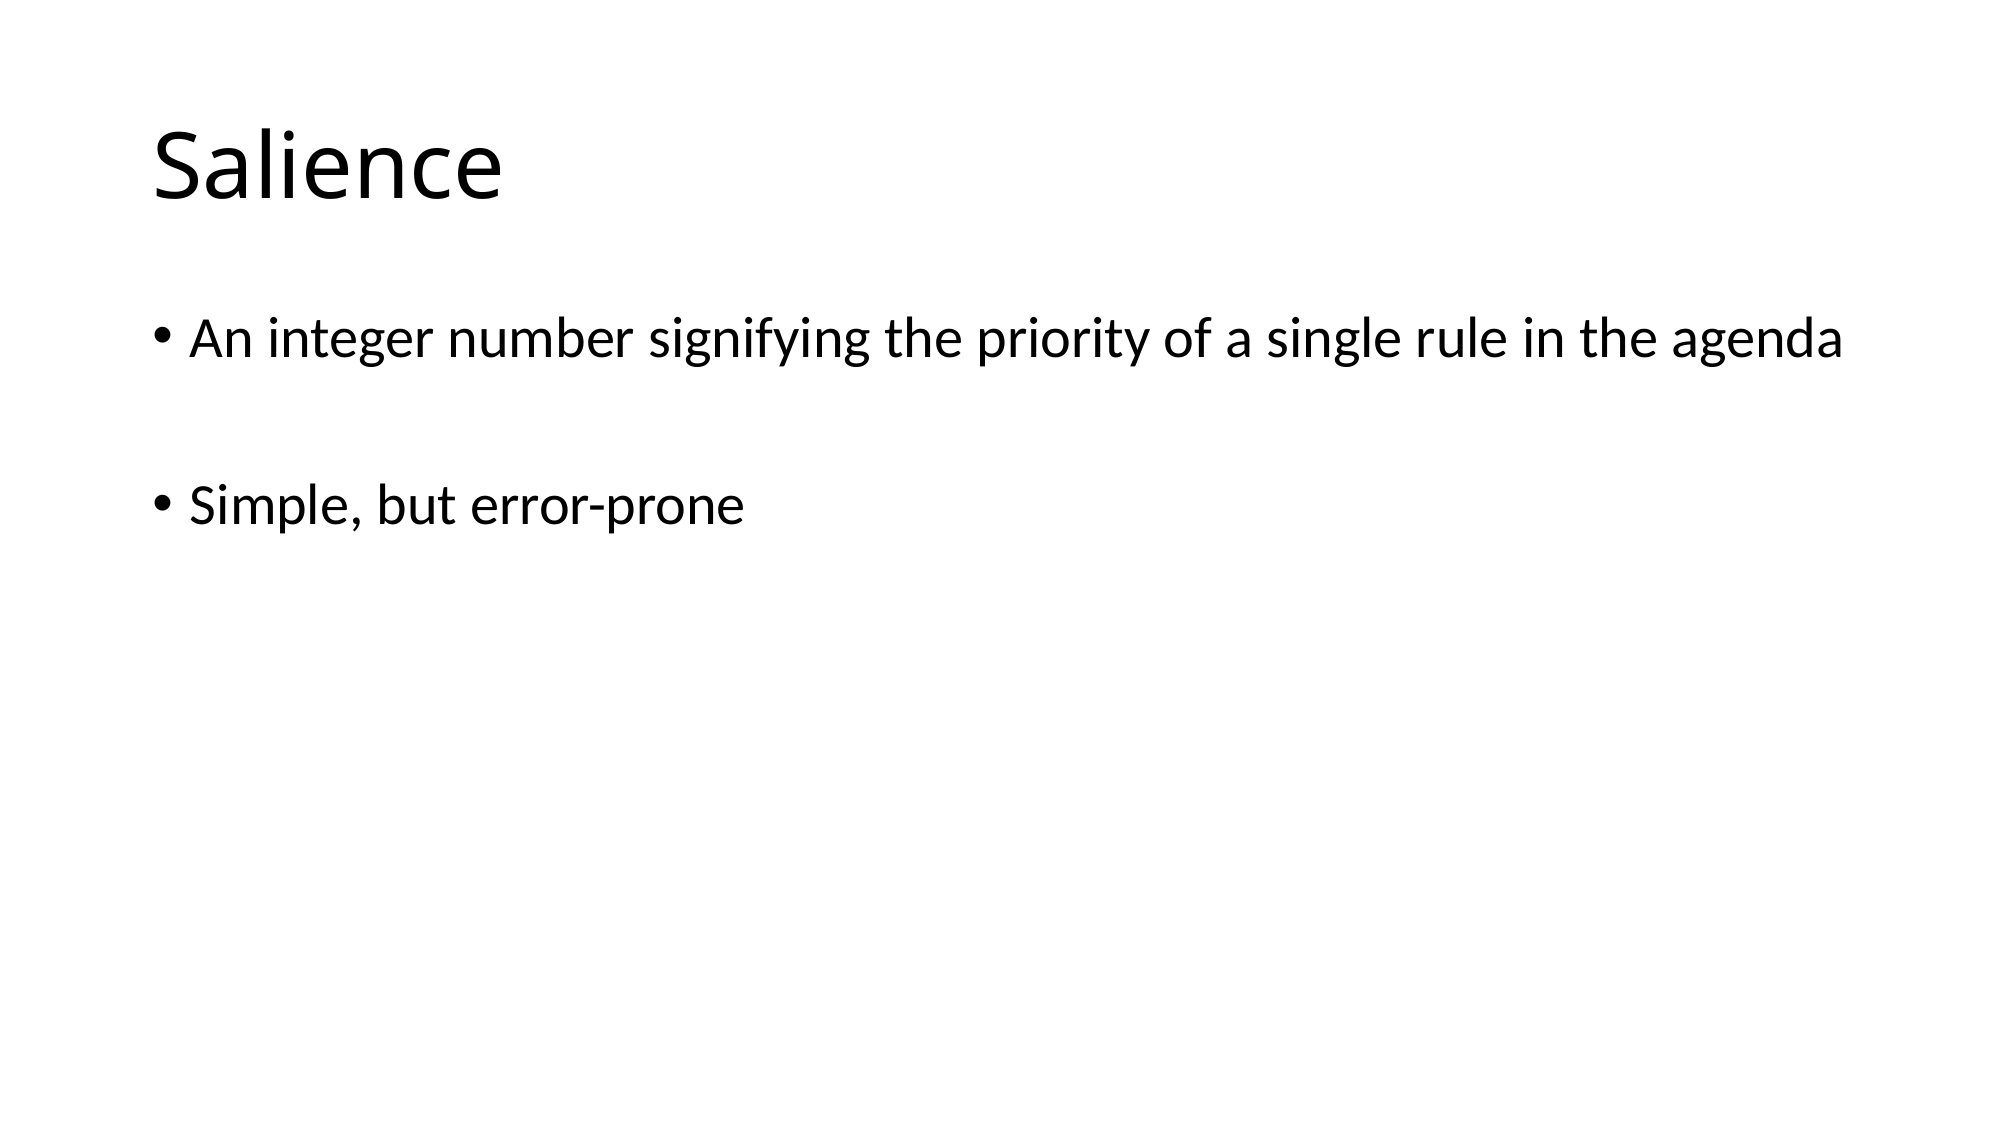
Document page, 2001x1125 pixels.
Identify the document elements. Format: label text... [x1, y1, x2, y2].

list An integer number signifying the priority of a single rule in the agenda Simple, but error-prone [137, 299, 1863, 1014]
title Salience [137, 59, 1863, 278]
